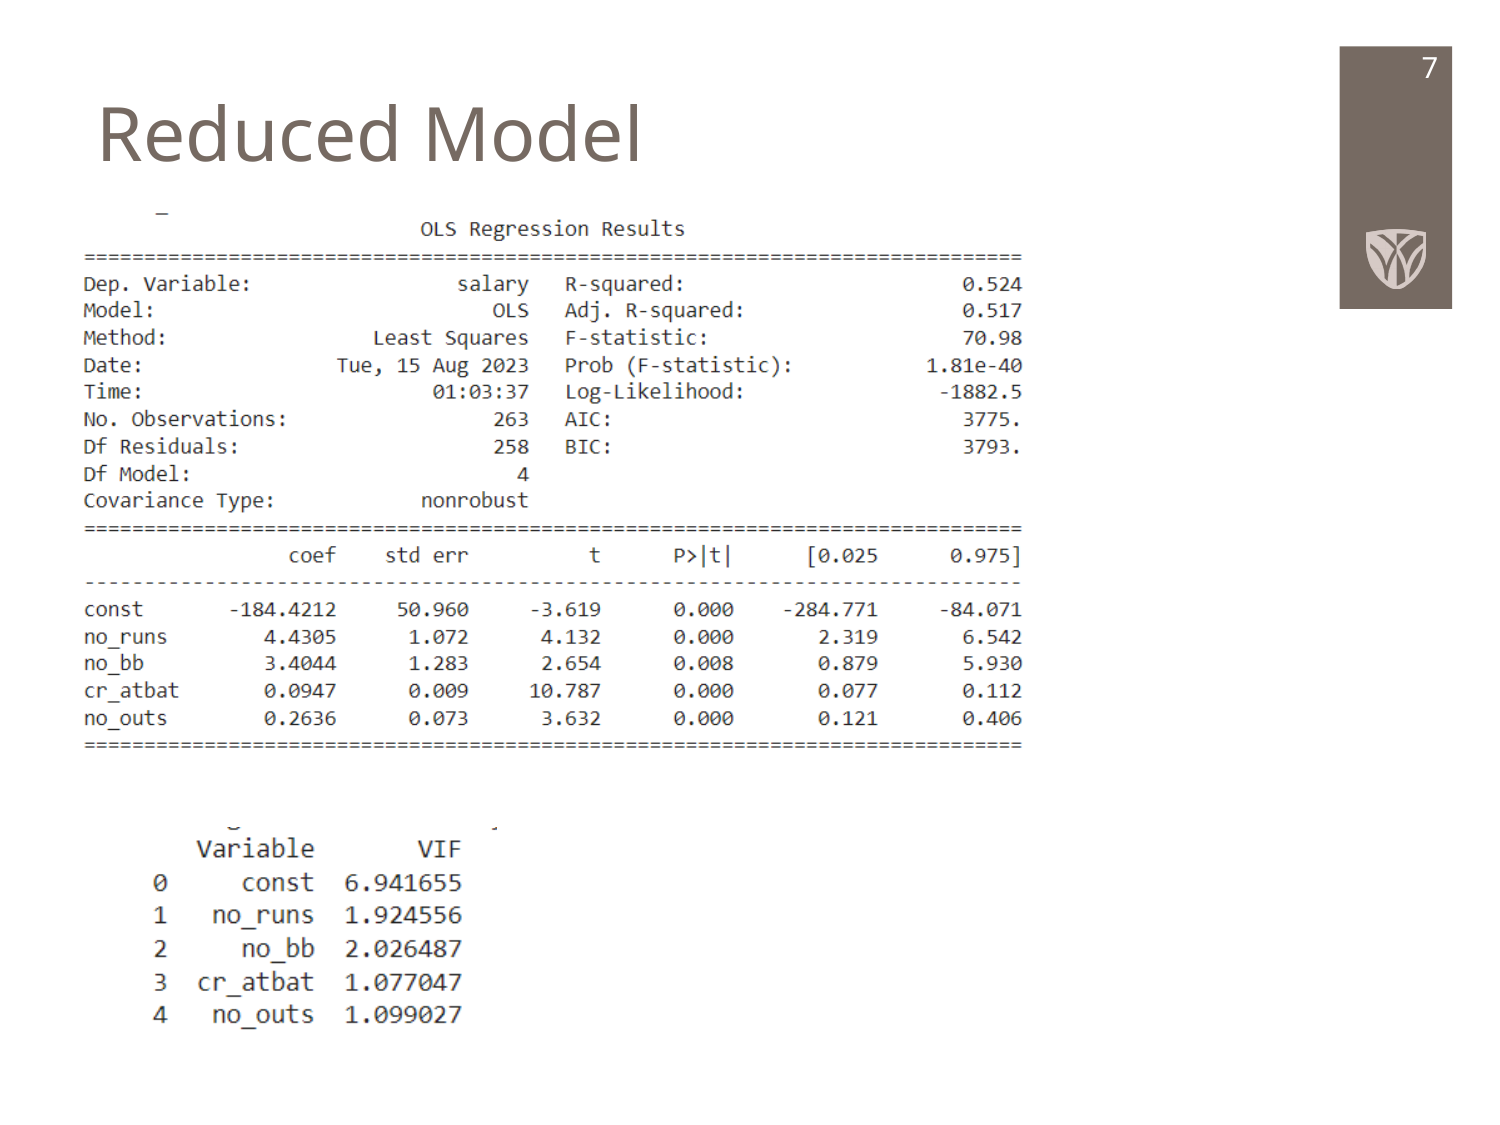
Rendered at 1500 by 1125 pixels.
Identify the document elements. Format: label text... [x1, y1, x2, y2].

slide_number 7 [1362, 39, 1454, 100]
title Reduced Model [81, 79, 1322, 263]
picture [66, 210, 1035, 750]
picture [128, 827, 498, 1038]
